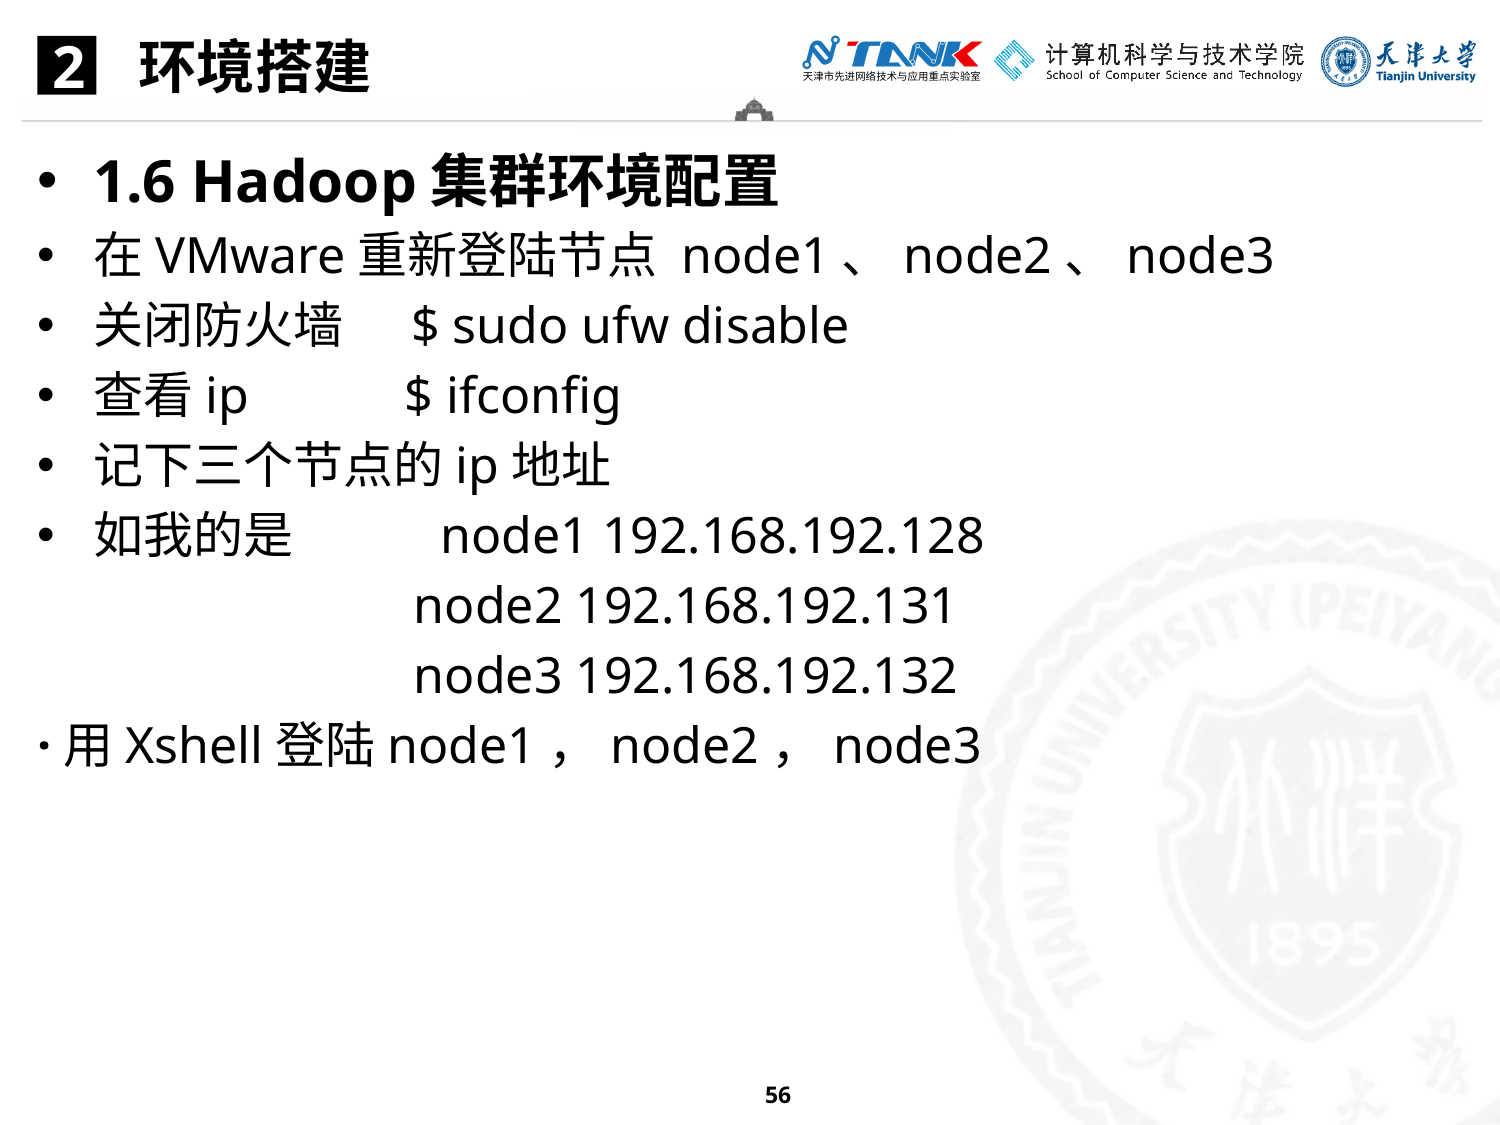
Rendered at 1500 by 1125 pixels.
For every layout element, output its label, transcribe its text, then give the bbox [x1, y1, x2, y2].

text_box 2 [35, 34, 99, 97]
list 1.6 Hadoop集群环境配置 在VMware重新登陆节点 node1、node2、node3 关闭防火墙 $ sudo ufw disable 查看ip $ ifconfig 记下三个节点的ip地址 如我的是 node1 192.168.192.128 node2 192.168.192.131 node3 192.168.192.132 ·用Xshell登陆node1，node2，node3 [22, 136, 1476, 1066]
text_box 环境搭建 [123, 22, 633, 108]
picture [21, 93, 1483, 129]
slide_number 56 [731, 1072, 826, 1115]
picture [991, 39, 1305, 82]
picture [1319, 34, 1477, 90]
picture [801, 34, 988, 73]
